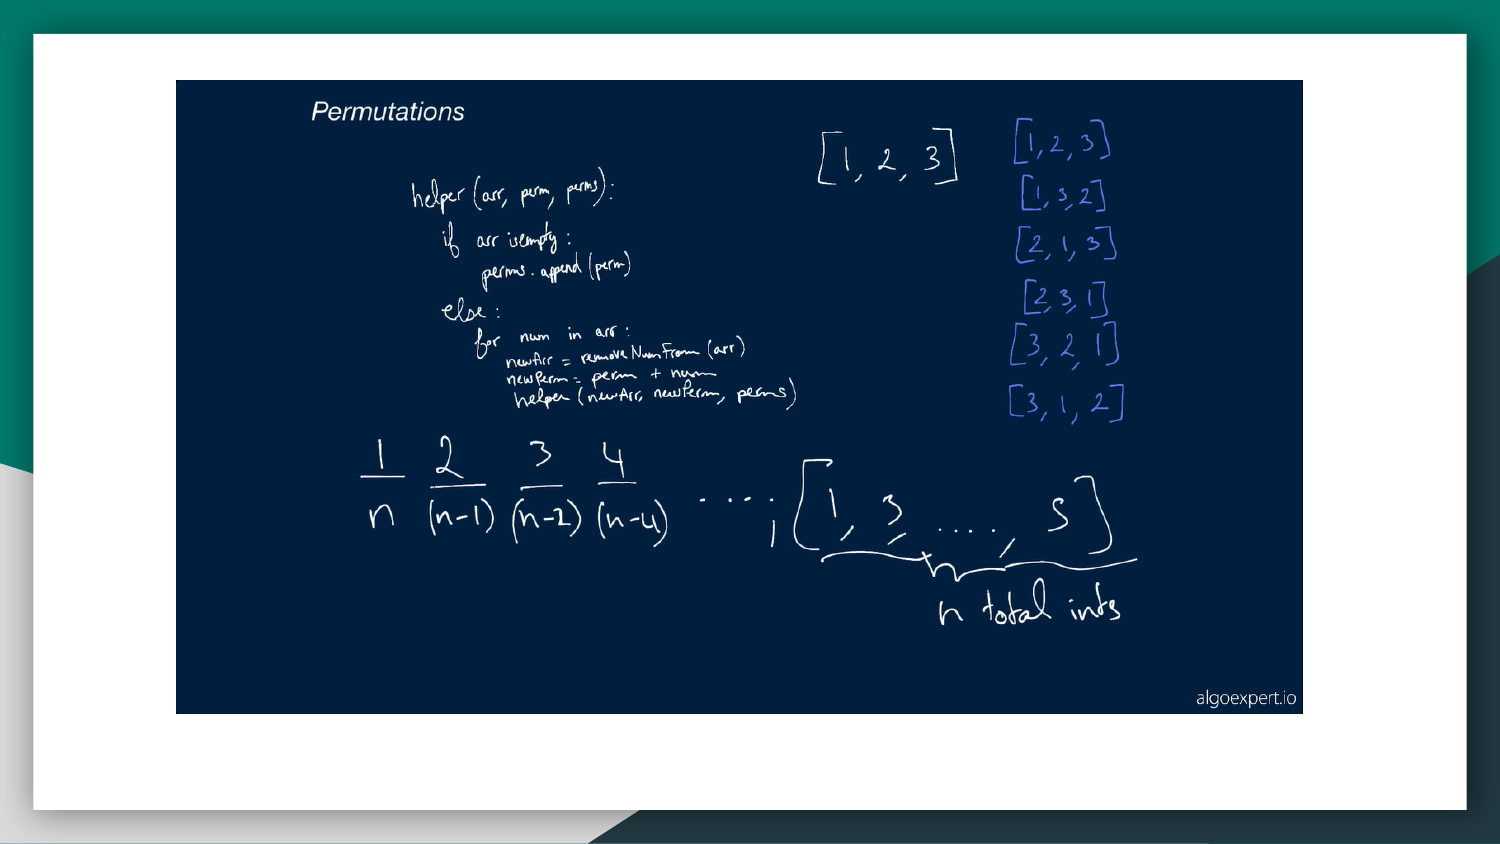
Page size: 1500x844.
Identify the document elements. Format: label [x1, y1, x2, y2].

picture [176, 80, 1303, 714]
